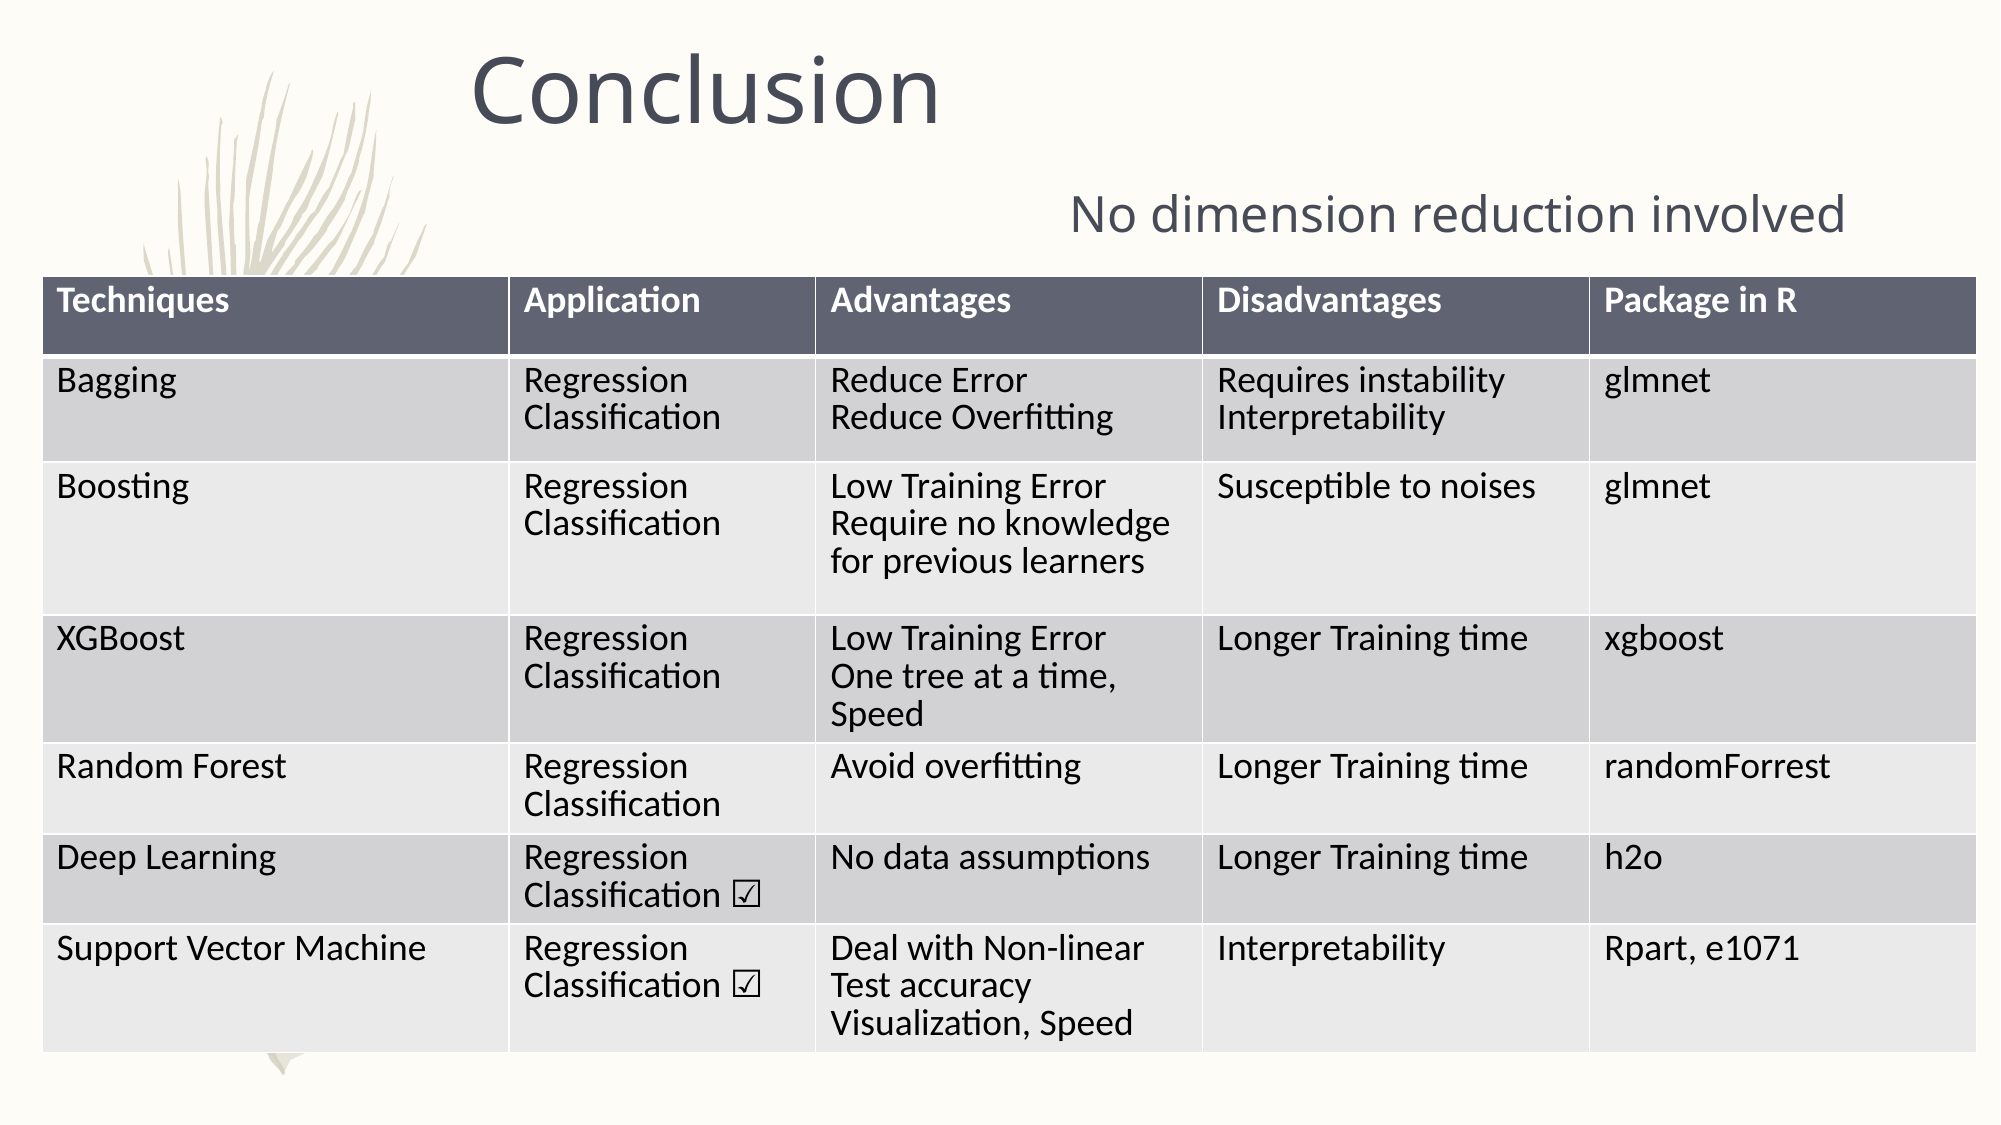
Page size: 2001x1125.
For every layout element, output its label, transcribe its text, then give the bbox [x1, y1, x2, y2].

table_header Techniques [43, 277, 508, 354]
table_cell Deep Learning [43, 835, 508, 923]
table_cell Susceptible to noises [1203, 463, 1589, 614]
table_cell randomForrest [1590, 744, 1976, 833]
table_cell Regression Classification ☑️ [510, 925, 815, 1052]
table_cell h2o [1590, 835, 1976, 923]
table_cell Longer Training time [1203, 835, 1589, 923]
table_cell Longer Training time [1203, 616, 1589, 742]
table_cell XGBoost [43, 616, 508, 742]
table_cell Reduce Error Reduce Overfitting [816, 359, 1202, 461]
table_cell Longer Training time [1203, 744, 1589, 833]
table_cell Random Forest [43, 744, 508, 833]
table_cell glmnet [1590, 359, 1976, 461]
table_cell Regression Classification [510, 616, 815, 742]
table_cell Regression Classification ☑️ [510, 835, 815, 923]
table_cell Regression Classification [510, 744, 815, 833]
table_header Advantages [816, 277, 1202, 354]
table_cell Avoid overfitting [816, 744, 1202, 833]
table_cell Low Training Error One tree at a time, Speed [816, 616, 1202, 742]
table_cell xgboost [1590, 616, 1976, 742]
table_cell No data assumptions [816, 835, 1202, 923]
table_cell Regression Classification [510, 463, 815, 614]
table_header Package in R [1590, 277, 1976, 354]
table_cell Requires instability Interpretability [1203, 359, 1589, 461]
table_cell Interpretability [1203, 925, 1589, 1052]
table_cell Low Training Error Require no knowledge for previous learners [816, 463, 1202, 614]
table_cell Deal with Non-linear Test accuracy Visualization, Speed [816, 925, 1202, 1052]
table_header Application [510, 277, 815, 354]
table_cell Rpart, e1071 [1590, 925, 1976, 1052]
table_cell Support Vector Machine [43, 925, 508, 1052]
table_cell glmnet [1590, 463, 1976, 614]
table_cell Regression Classification [510, 359, 815, 461]
title Conclusion No dimension reduction involved [454, 28, 1893, 275]
table_cell Bagging [43, 359, 508, 461]
table_header Disadvantages [1203, 277, 1589, 354]
table_cell Boosting [43, 463, 508, 614]
